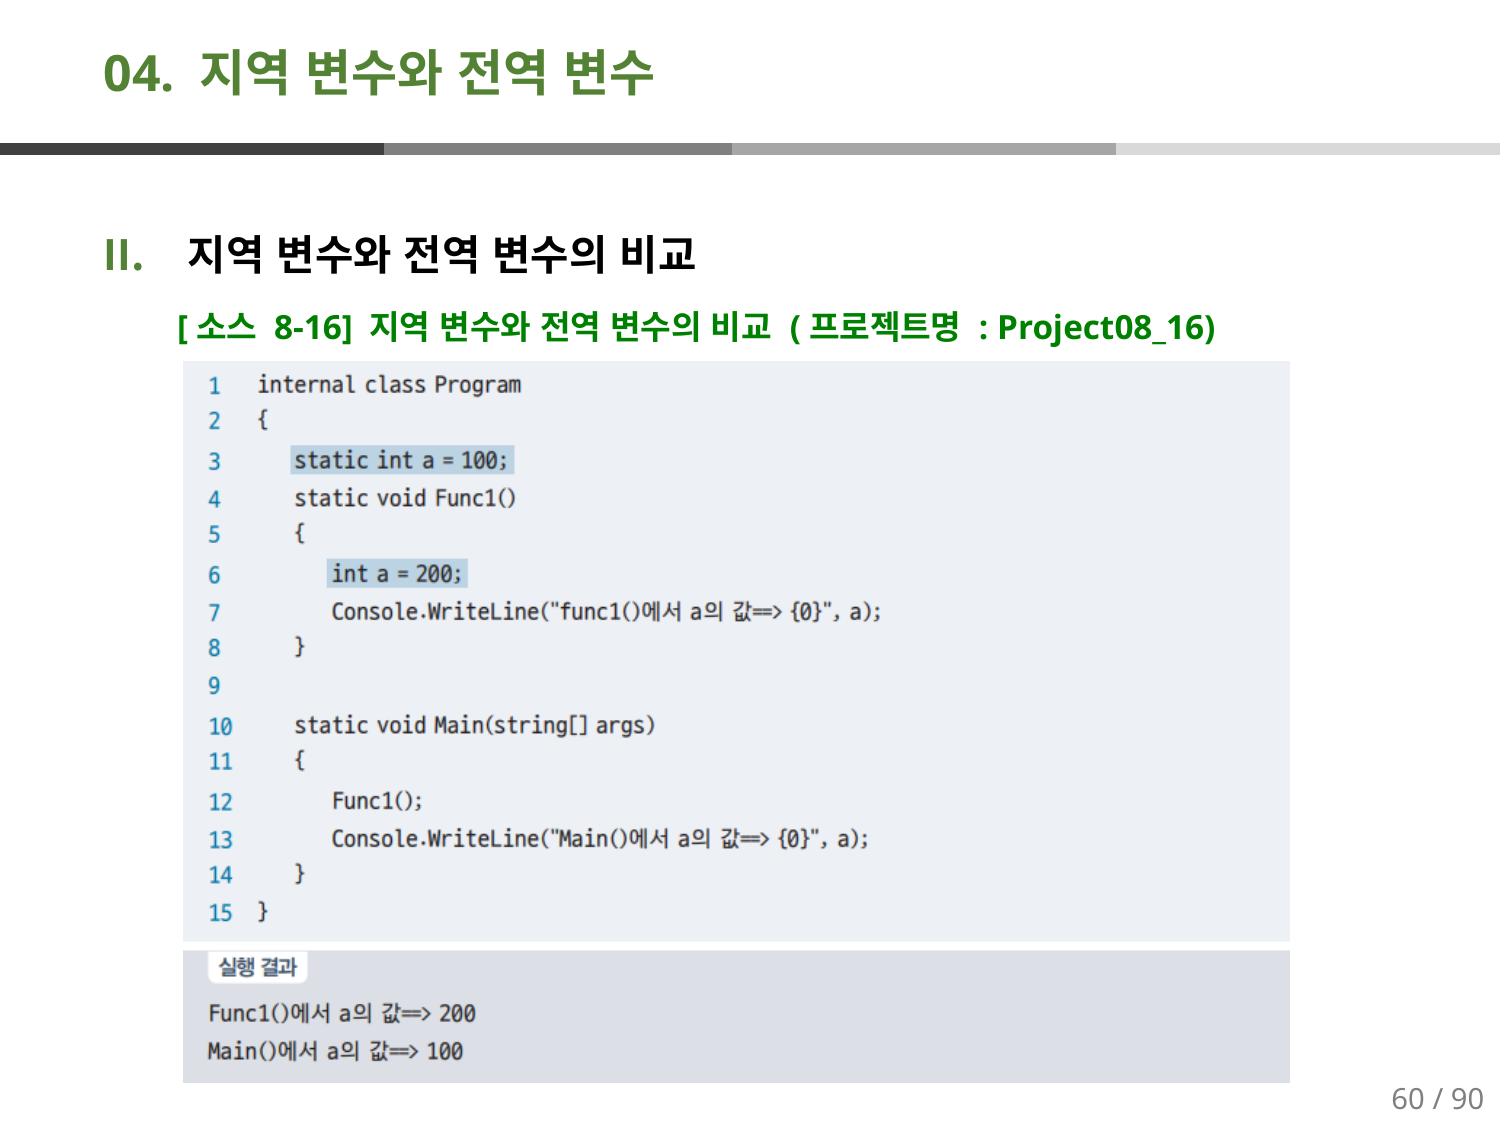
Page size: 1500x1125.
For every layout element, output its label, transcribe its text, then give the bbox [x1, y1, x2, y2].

title 04. 지역 변수와 전역 변수 [88, 30, 1400, 121]
list 지역 변수와 전역 변수의 비교 [소스 8-16] 지역 변수와 전역 변수의 비교 (프로젝트명 : Project08_16) [88, 196, 1424, 1125]
picture [182, 361, 1290, 1083]
